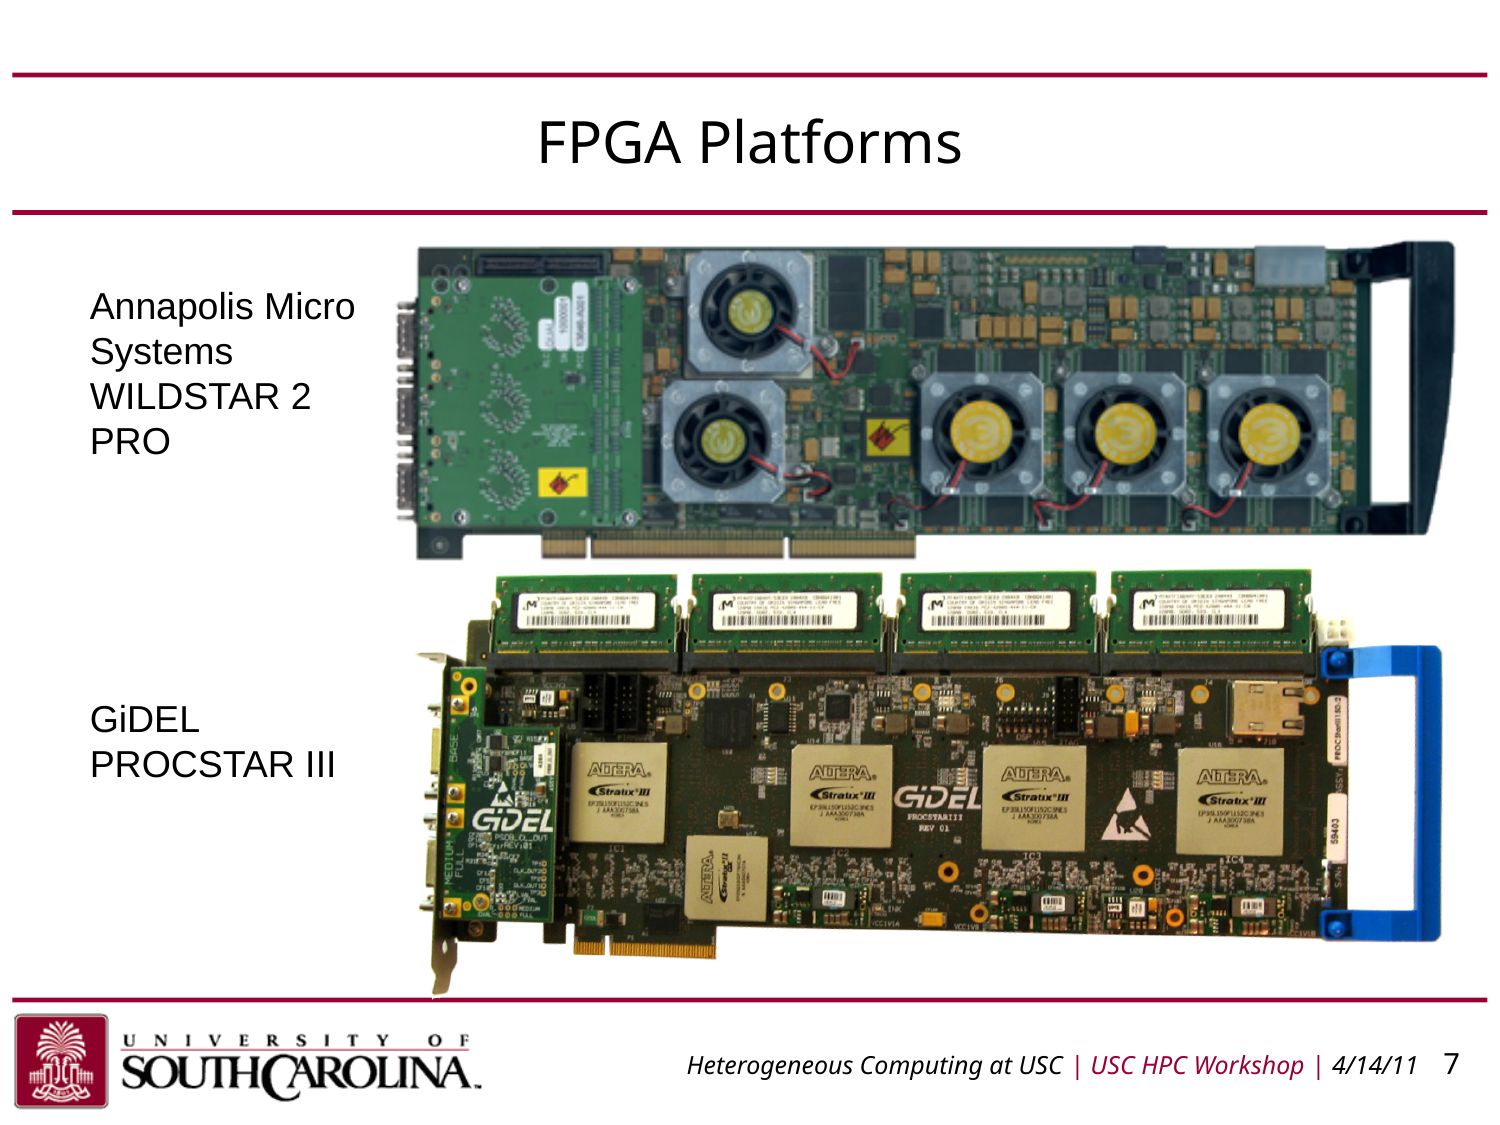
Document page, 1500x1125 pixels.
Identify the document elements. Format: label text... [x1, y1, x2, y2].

text_box Annapolis Micro Systems WILDSTAR 2 PRO [74, 274, 375, 470]
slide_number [462, 1037, 1476, 1088]
text_box GiDEL PROCSTAR III [74, 687, 375, 793]
title FPGA Platforms [74, 74, 1426, 206]
picture [12, 224, 1487, 1112]
